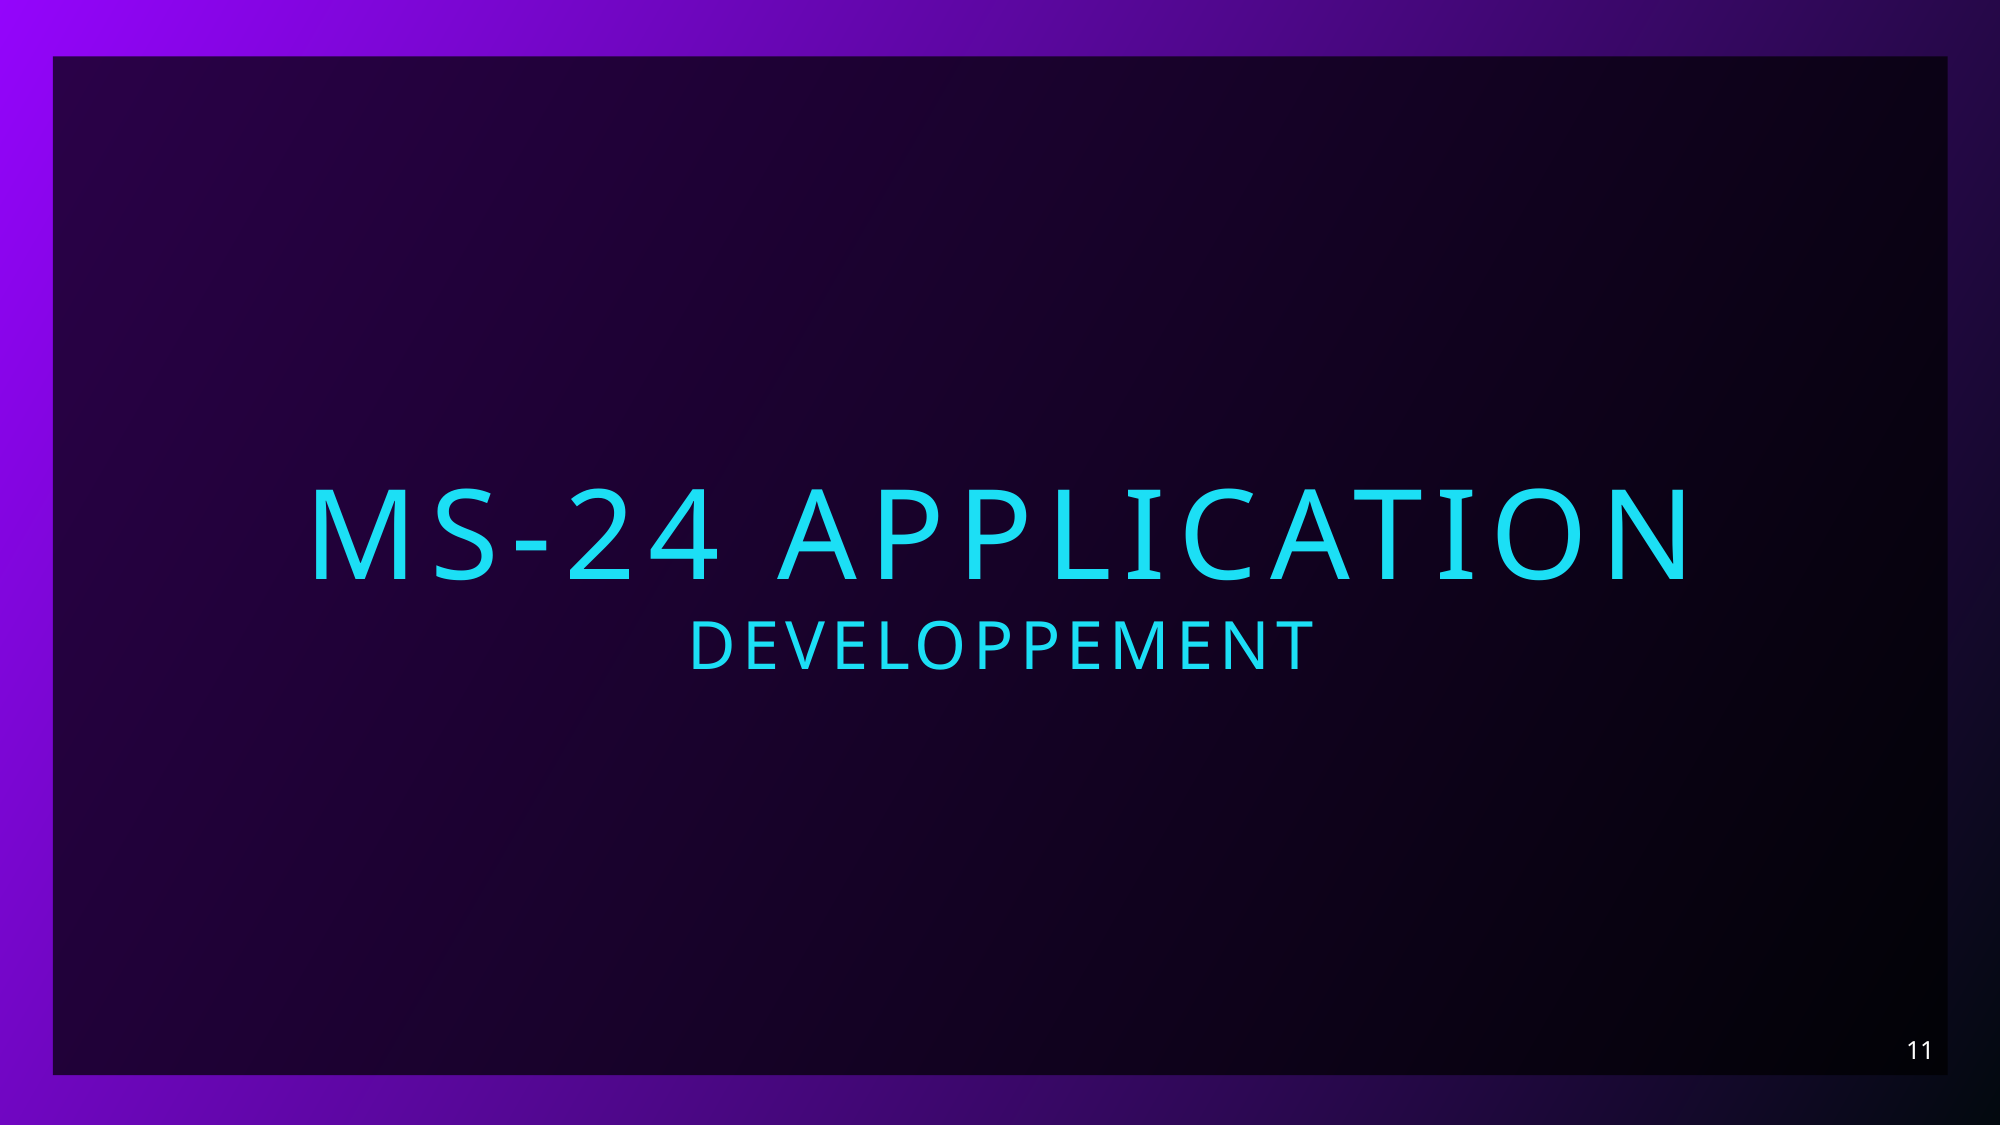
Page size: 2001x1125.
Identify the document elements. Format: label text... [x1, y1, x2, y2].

subtitle MS-24 APPlication [52, 464, 1950, 616]
slide_number 11 [1499, 1021, 1950, 1082]
title Developpement [482, 615, 1521, 692]
